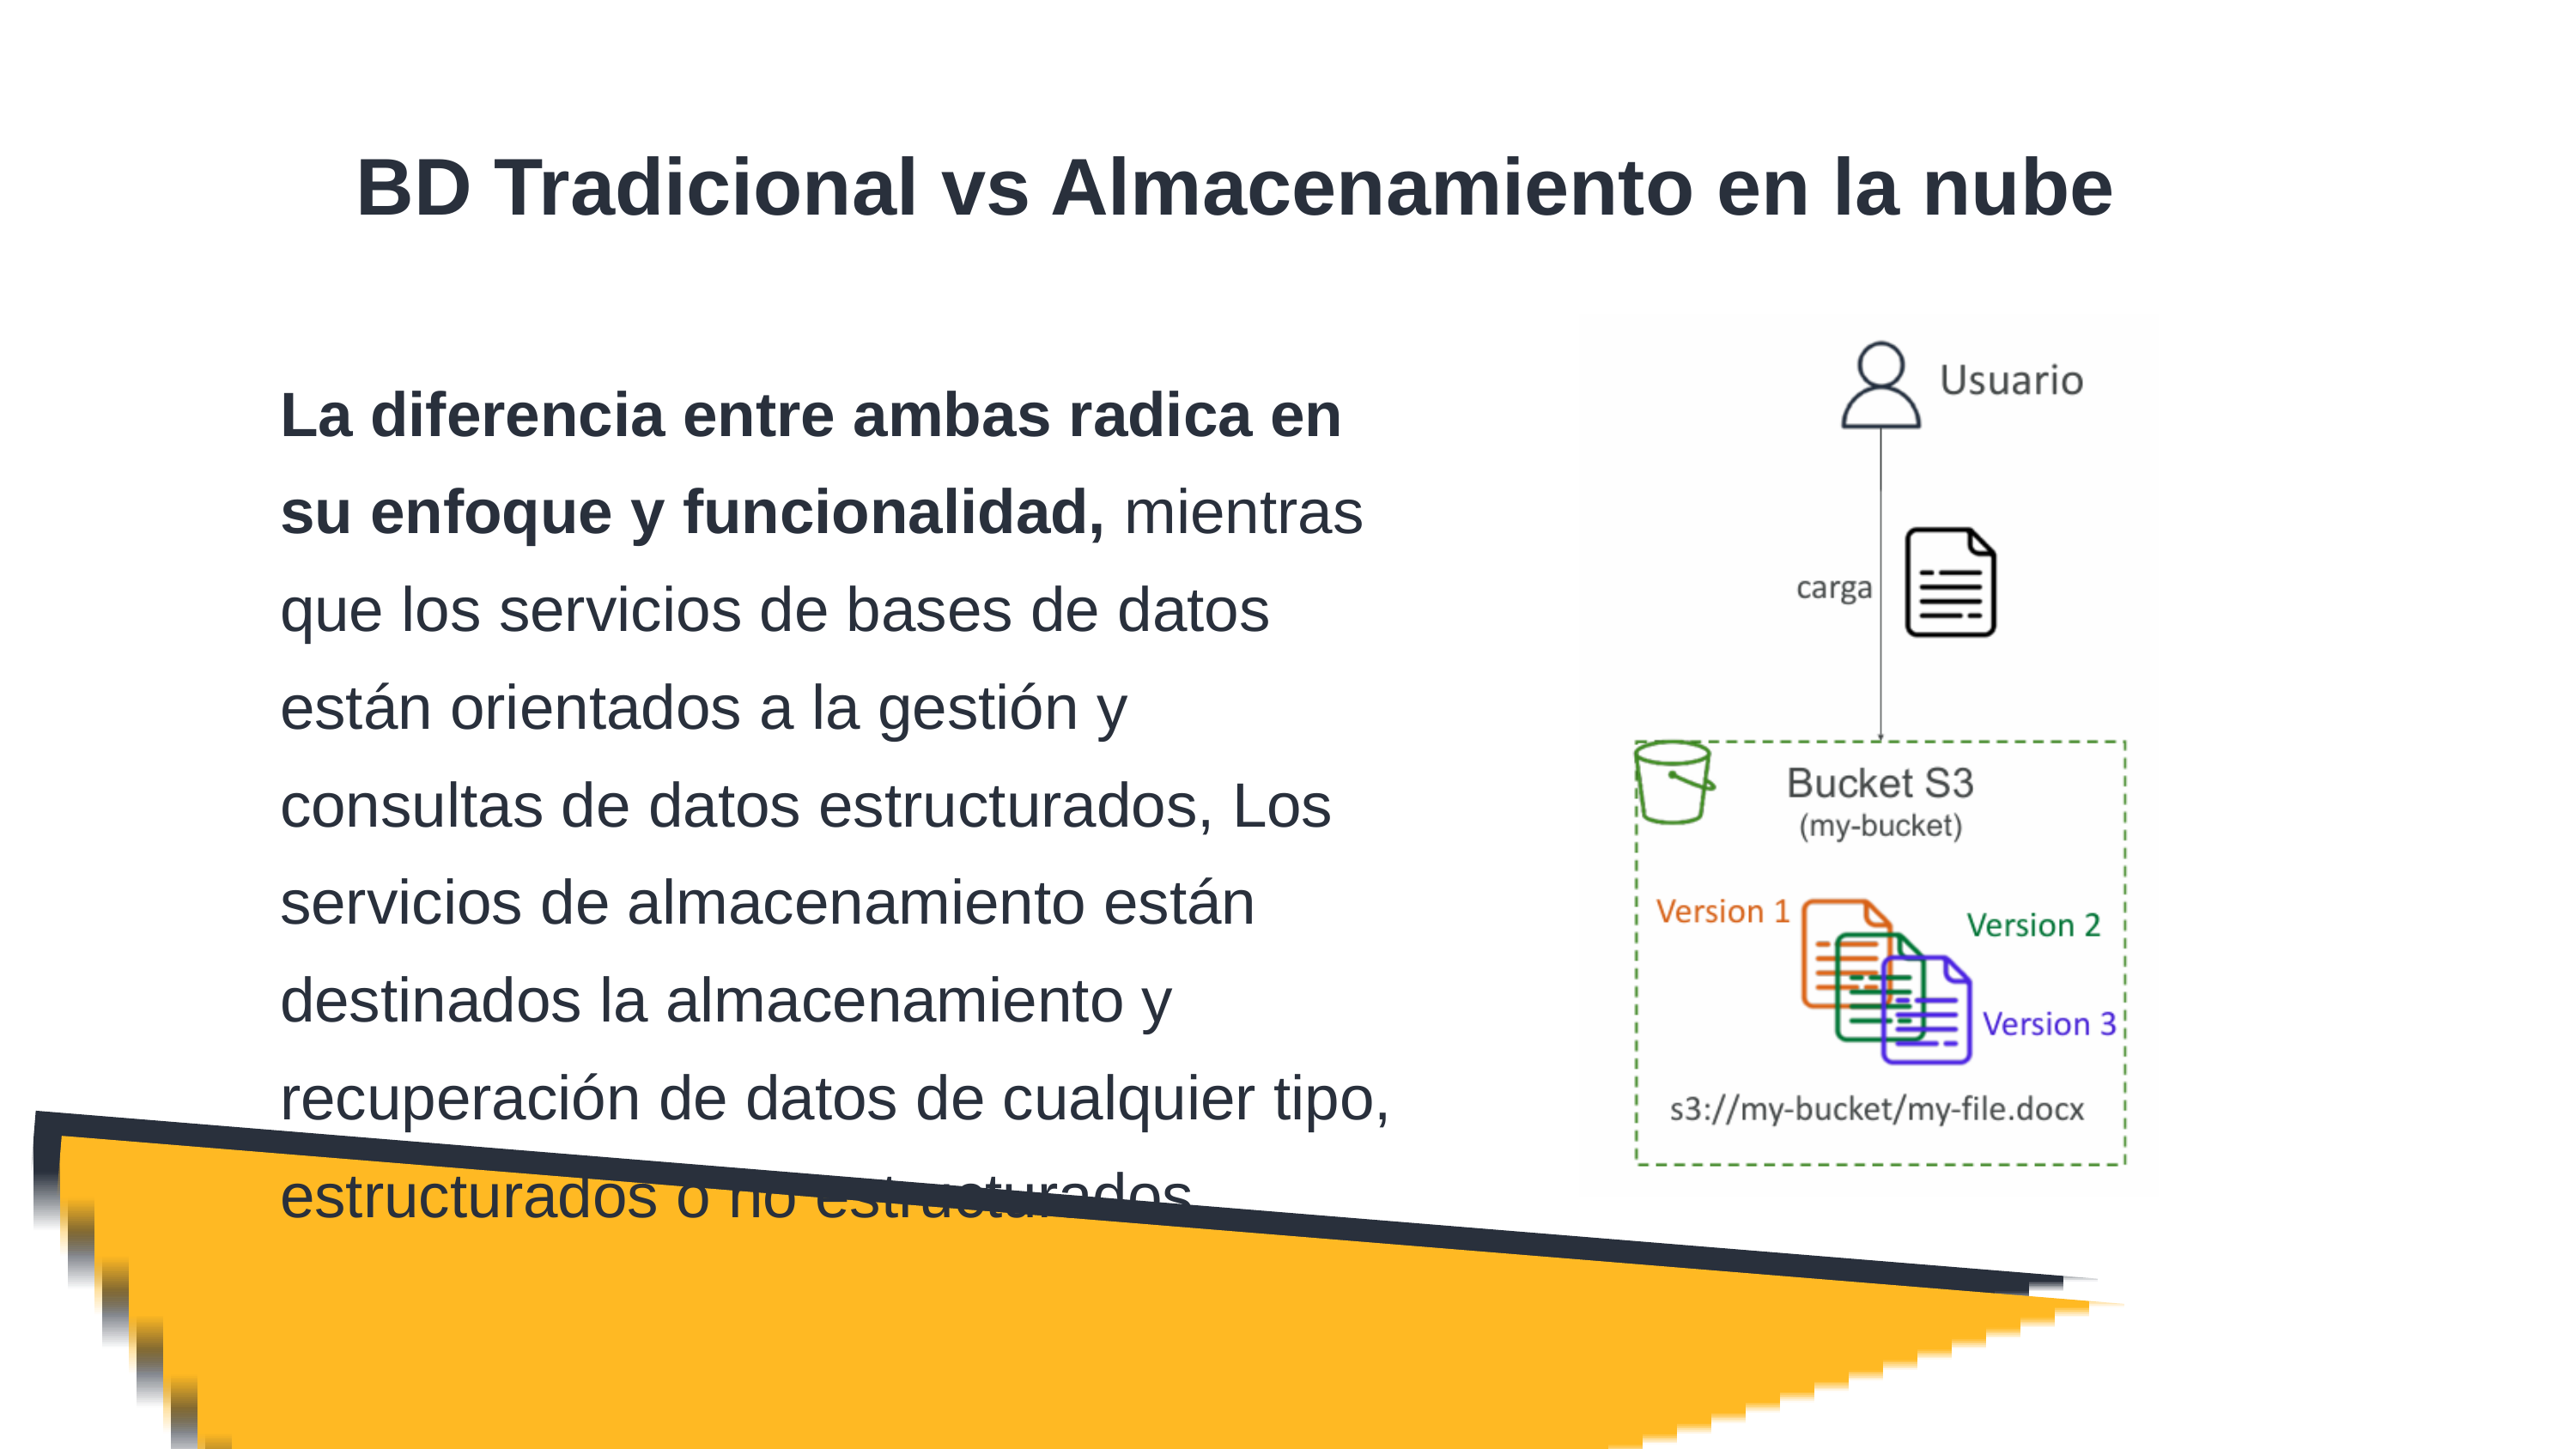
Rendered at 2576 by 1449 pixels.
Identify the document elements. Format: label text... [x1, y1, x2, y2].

text_box [1230, 1222, 2576, 1340]
text_box [8, 1110, 280, 1449]
text_box [36, 1136, 2576, 1449]
text_box La diferencia entre ambas radica en su enfoque y funcionalidad, mientras que los servicios de bases de datos están orientados a la gestión y consultas de datos estructurados, Los servicios de almacenamiento están destinados la almacenamiento y recuperación de datos de cualquier tipo, estructurados o no estructurados. [280, 350, 1404, 1230]
text_box [1579, 314, 2159, 1197]
text_box BD Tradicional vs Almacenamiento en la nube [355, 106, 2178, 232]
